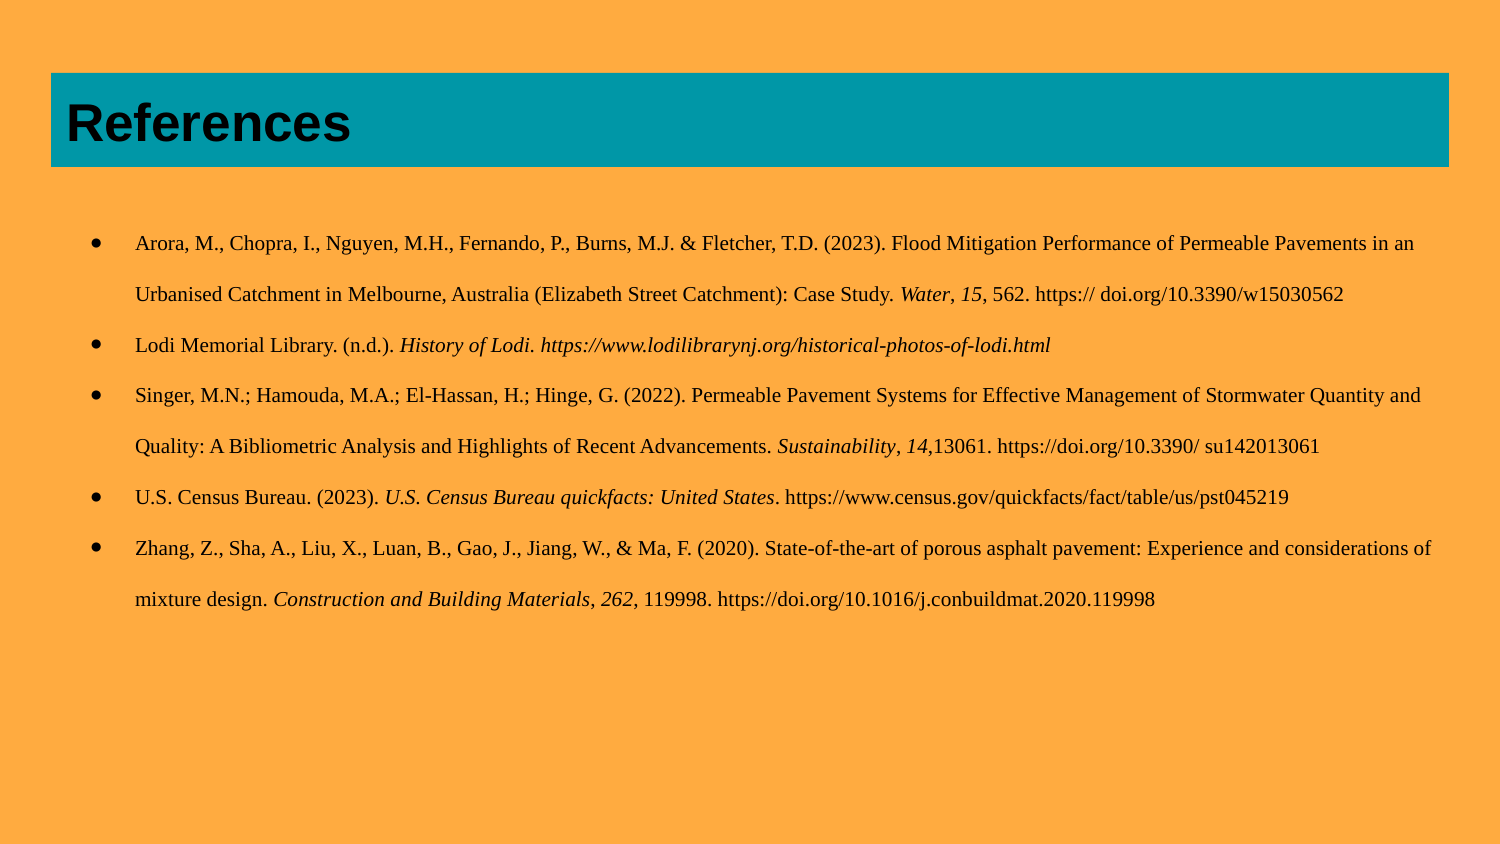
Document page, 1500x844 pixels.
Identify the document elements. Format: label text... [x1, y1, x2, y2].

list Arora, M., Chopra, I., Nguyen, M.H., Fernando, P., Burns, M.J. & Fletcher, T.D. (2023). Flood Mitigation Performance of Permeable Pavements in an Urbanised Catchment in Melbourne, Australia (Elizabeth Street Catchment): Case Study. Water, 15, 562. https:// doi.org/10.3390/w15030562 Lodi Memorial Library. (n.d.). History of Lodi. https://www.lodilibrarynj.org/historical-photos-of-lodi.html Singer, M.N.; Hamouda, M.A.; El-Hassan, H.; Hinge, G. (2022). Permeable Pavement Systems for Effective Management of Stormwater Quantity and Quality: A Bibliometric Analysis and Highlights of Recent Advancements. Sustainability, 14,13061. https://doi.org/10.3390/ su142013061 U.S. Census Bureau. (2023). U.S. Census Bureau quickfacts: United States. https://www.census.gov/quickfacts/fact/table/us/pst045219 Zhang, Z., Sha, A., Liu, X., Luan, B., Gao, J., Jiang, W., & Ma, F. (2020). State-of-the-art of porous asphalt pavement: Experience and considerations of mixture design. Construction and Building Materials, 262, 119998. https://doi.org/10.1016/j.conbuildmat.2020.119998 [51, 189, 1449, 750]
title References [51, 72, 1449, 167]
